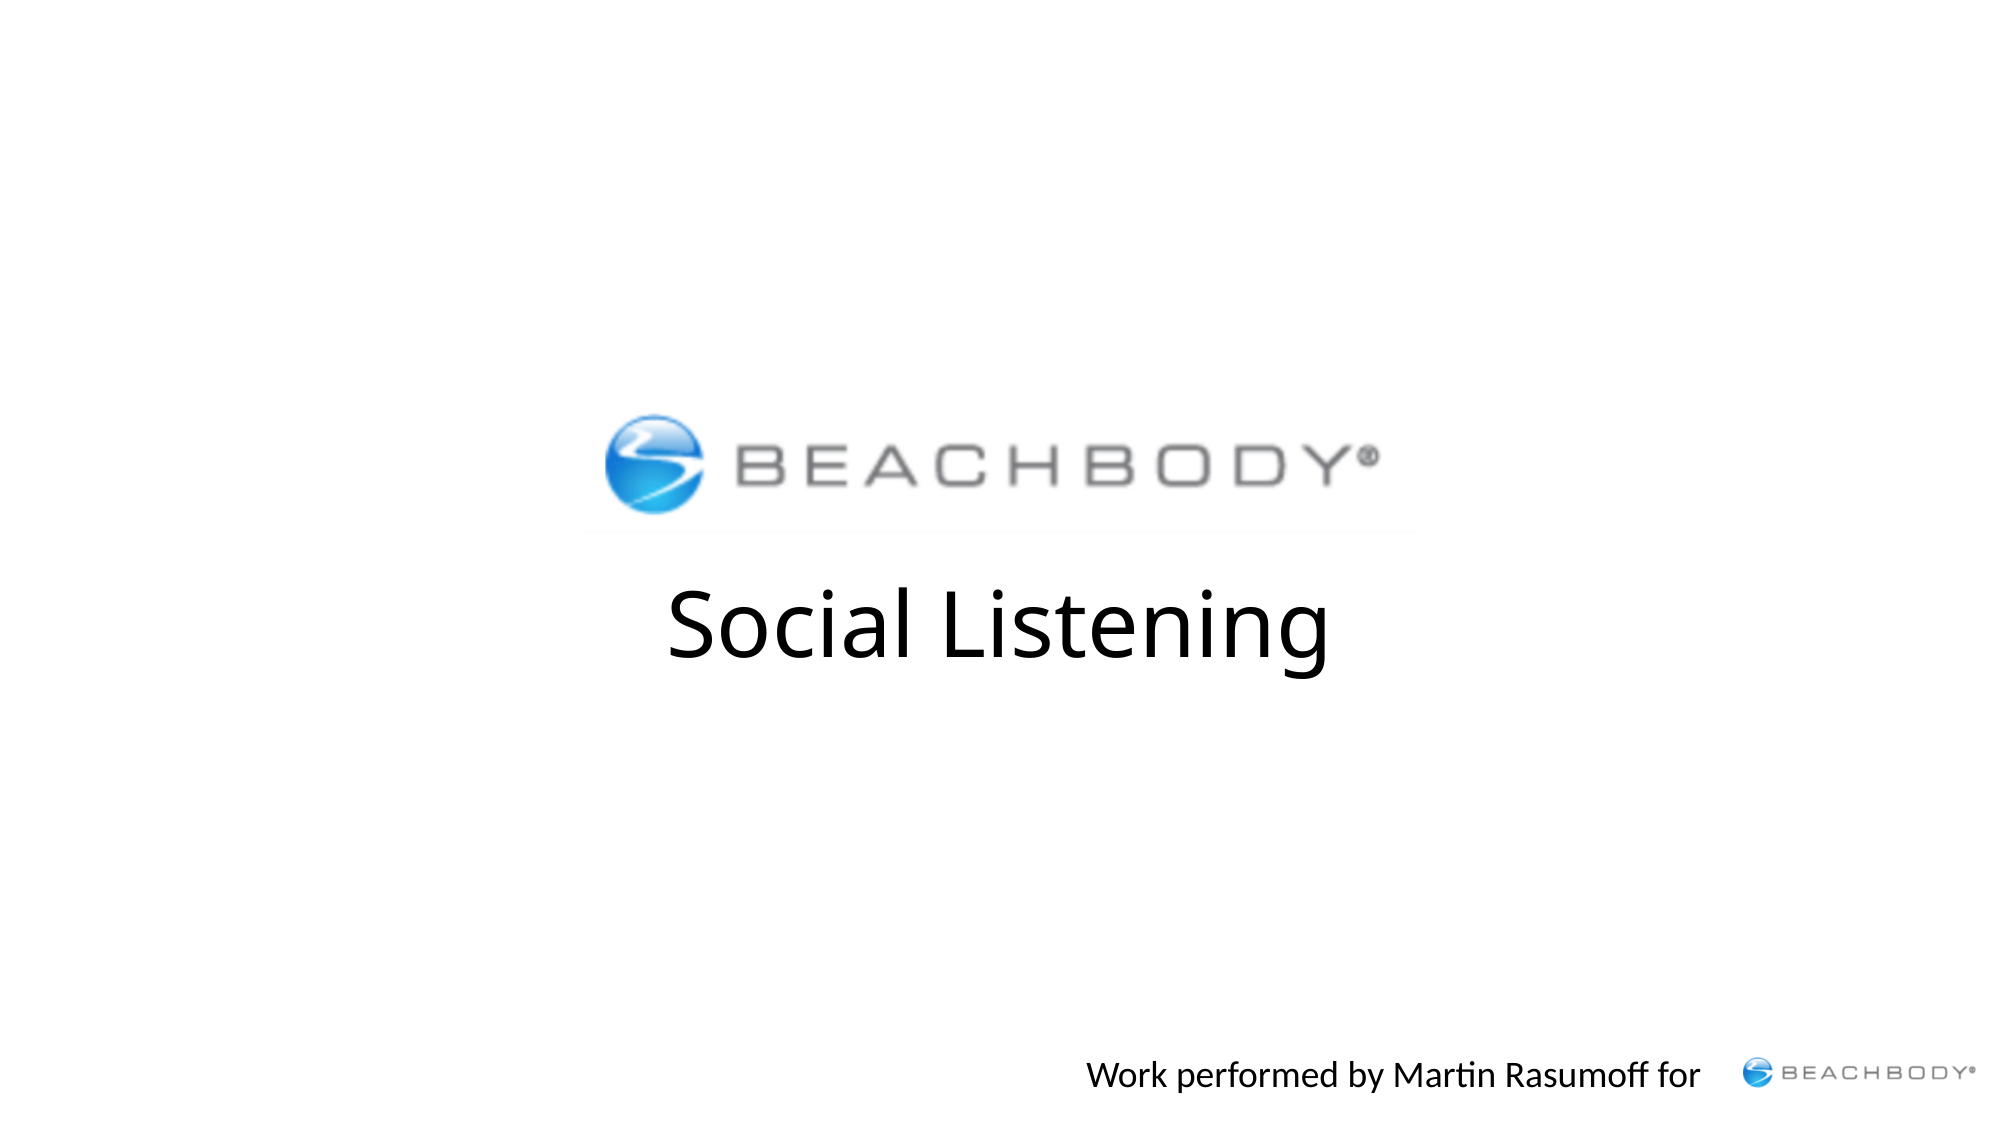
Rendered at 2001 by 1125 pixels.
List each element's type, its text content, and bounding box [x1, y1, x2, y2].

title Social Listening [249, 293, 1750, 685]
picture [1735, 1052, 1988, 1093]
picture [579, 399, 1421, 533]
